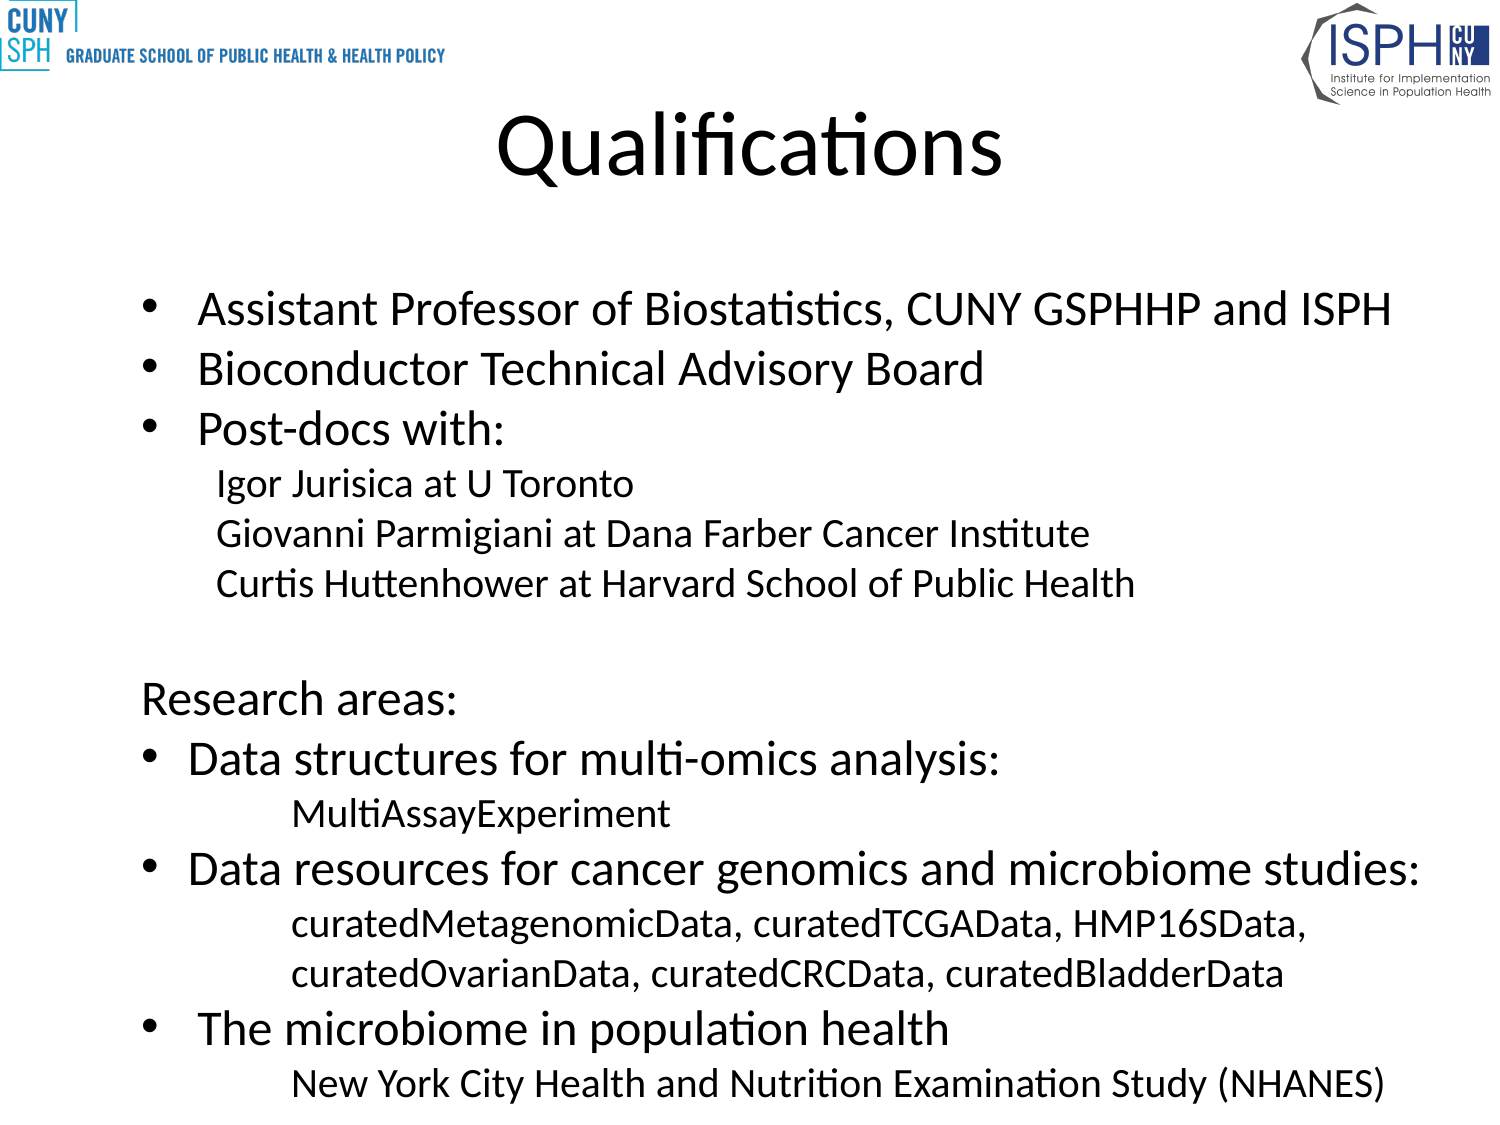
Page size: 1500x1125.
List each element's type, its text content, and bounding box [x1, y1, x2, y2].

picture [1298, 0, 1495, 112]
picture [0, 0, 445, 71]
text_box Assistant Professor of Biostatistics, CUNY GSPHHP and ISPH Bioconductor Technical Advisory Board Post-docs with: Igor Jurisica at U Toronto Giovanni Parmigiani at Dana Farber Cancer Institute Curtis Huttenhower at Harvard School of Public Health Research areas: Data structures for multi-omics analysis: MultiAssayExperiment Data resources for cancer genomics and microbiome studies: curatedMetagenomicData, curatedTCGAData, HMP16SData, curatedOvarianData, curatedCRCData, curatedBladderData The microbiome in population health New York City Health and Nutrition Examination Study (NHANES) [126, 268, 1457, 1125]
title Qualifications [75, 45, 1425, 233]
